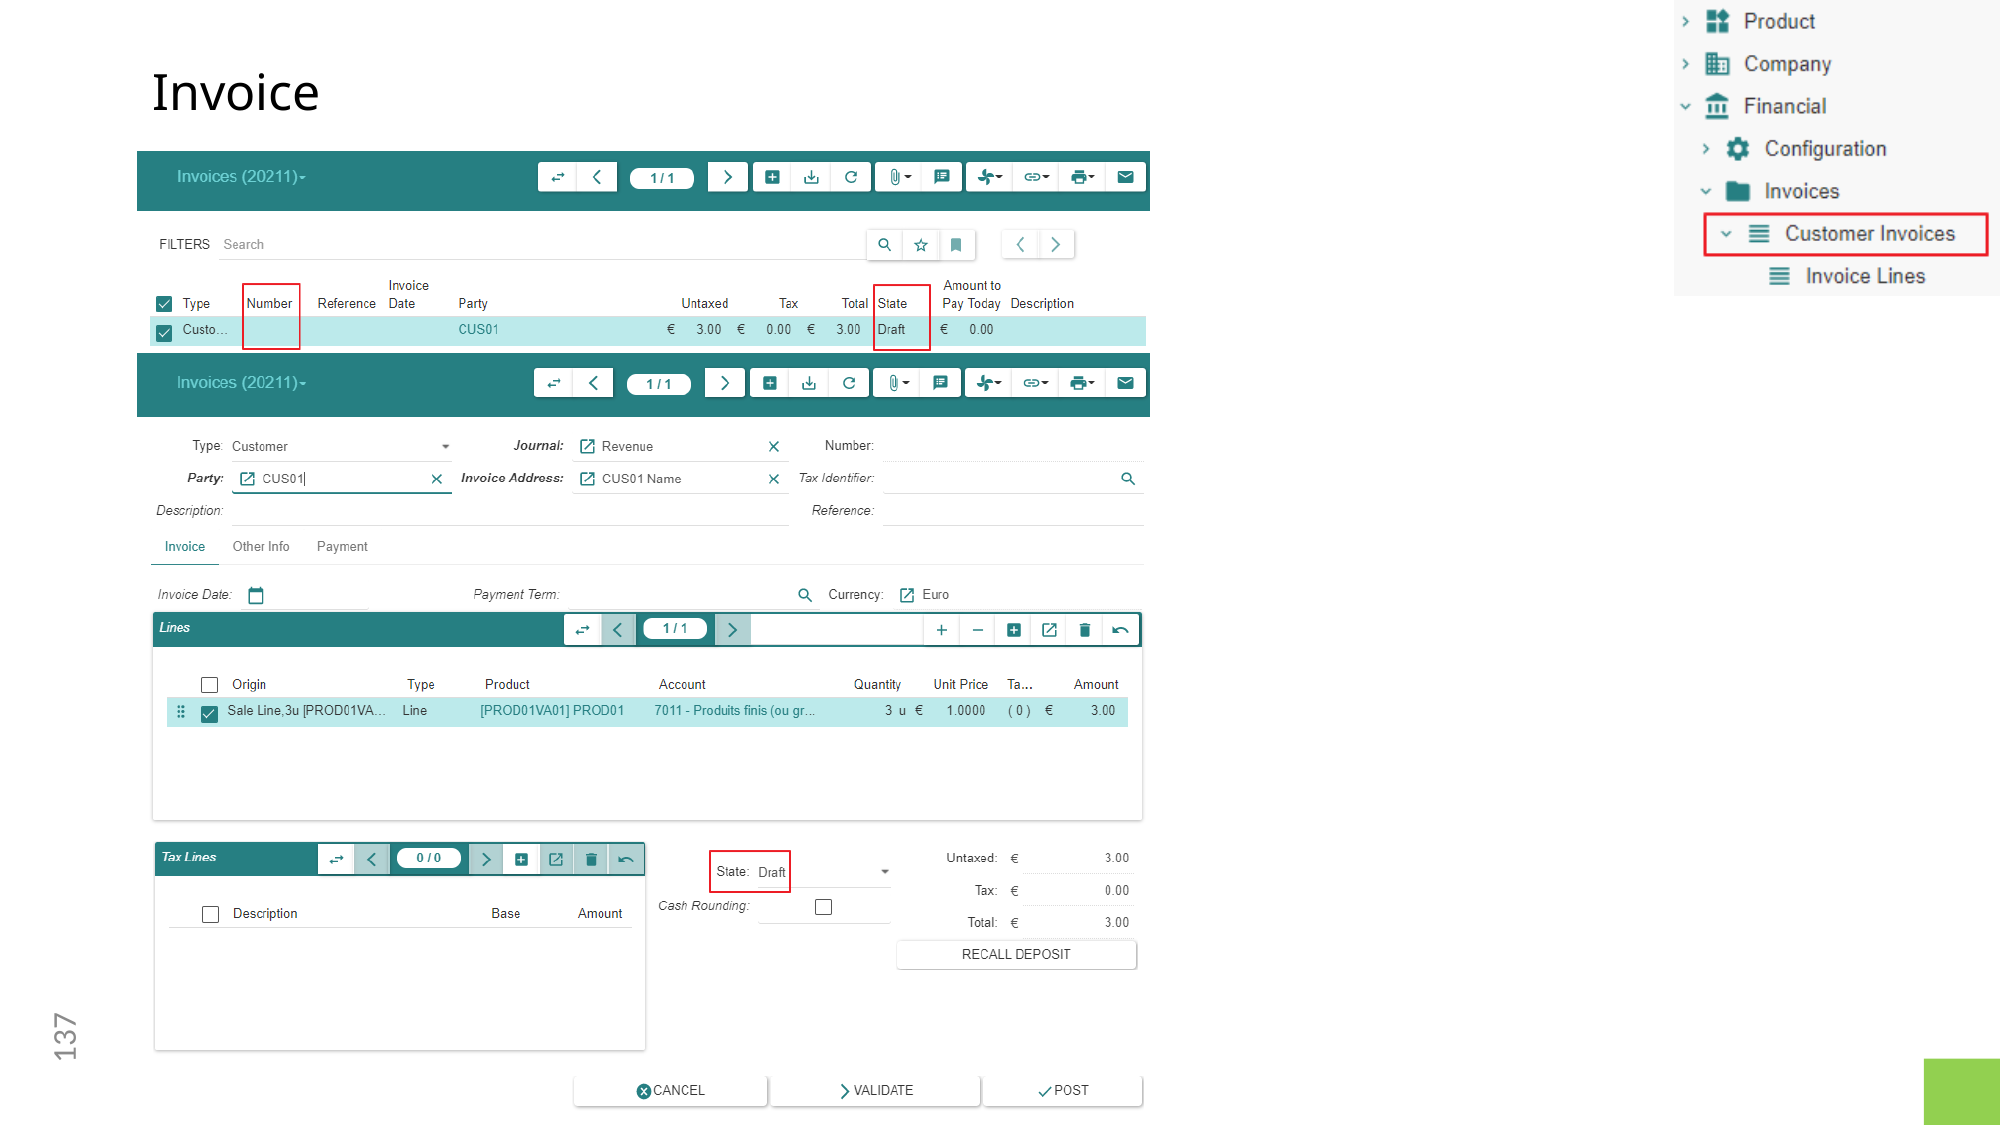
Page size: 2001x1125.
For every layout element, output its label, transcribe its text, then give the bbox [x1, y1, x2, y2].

picture [137, 353, 1150, 1114]
title Invoice [137, 59, 1674, 136]
picture [1674, 0, 2000, 296]
slide_number 137 [32, 969, 93, 1108]
picture [137, 151, 1150, 352]
text_box [1923, 1058, 2000, 1125]
